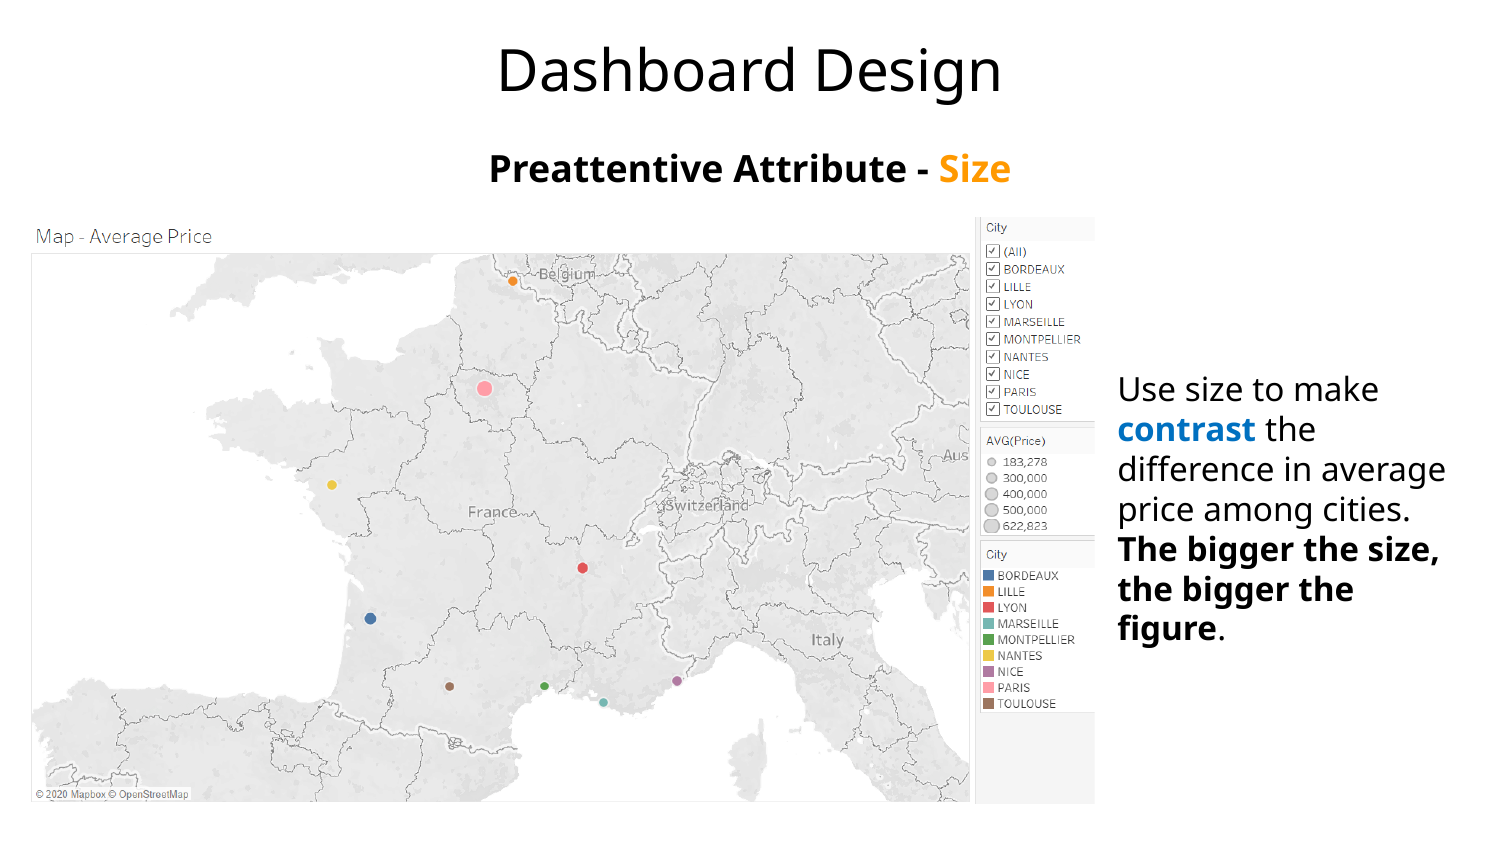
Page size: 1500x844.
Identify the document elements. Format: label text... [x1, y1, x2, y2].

text_box Use size to make contrast the difference in average price among cities. The bigger the size, the bigger the figure. [1102, 353, 1475, 804]
title Dashboard Design [468, 29, 1032, 109]
text_box Preattentive Attribute - Size [447, 130, 1053, 216]
picture [28, 217, 1095, 804]
